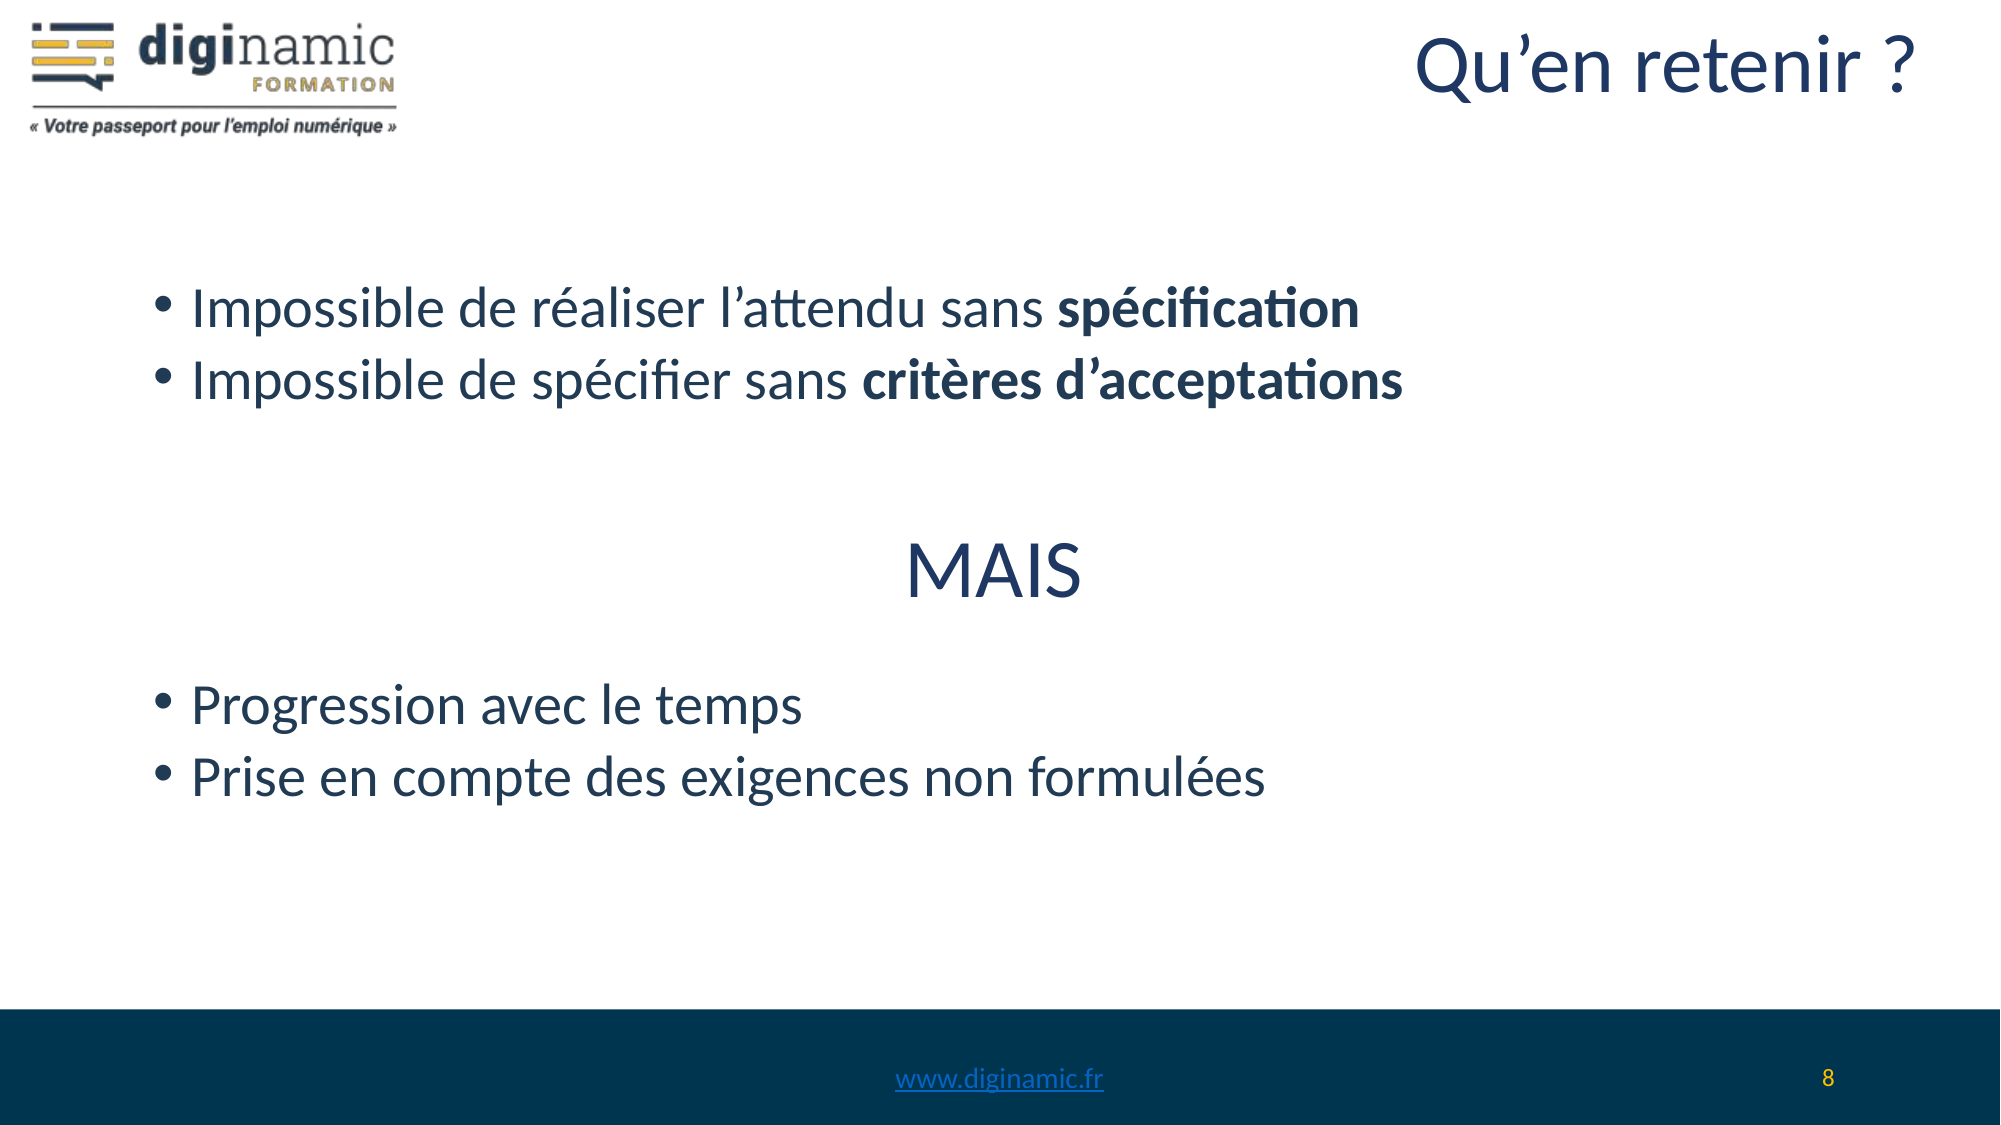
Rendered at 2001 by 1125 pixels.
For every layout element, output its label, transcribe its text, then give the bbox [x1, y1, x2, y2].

footer www.diginamic.fr [893, 1058, 1107, 1125]
text_box Impossible de réaliser l’attendu sans spécification Impossible de spécifier sans critères d’acceptations [151, 266, 1835, 411]
picture [15, 20, 414, 138]
text_box Progression avec le temps Prise en compte des exigences non formulées [151, 663, 1835, 808]
slide_number ‹#› [1817, 1060, 1852, 1125]
title Qu’en retenir ? [1412, 7, 1947, 198]
text_box MAIS [885, 512, 1100, 615]
